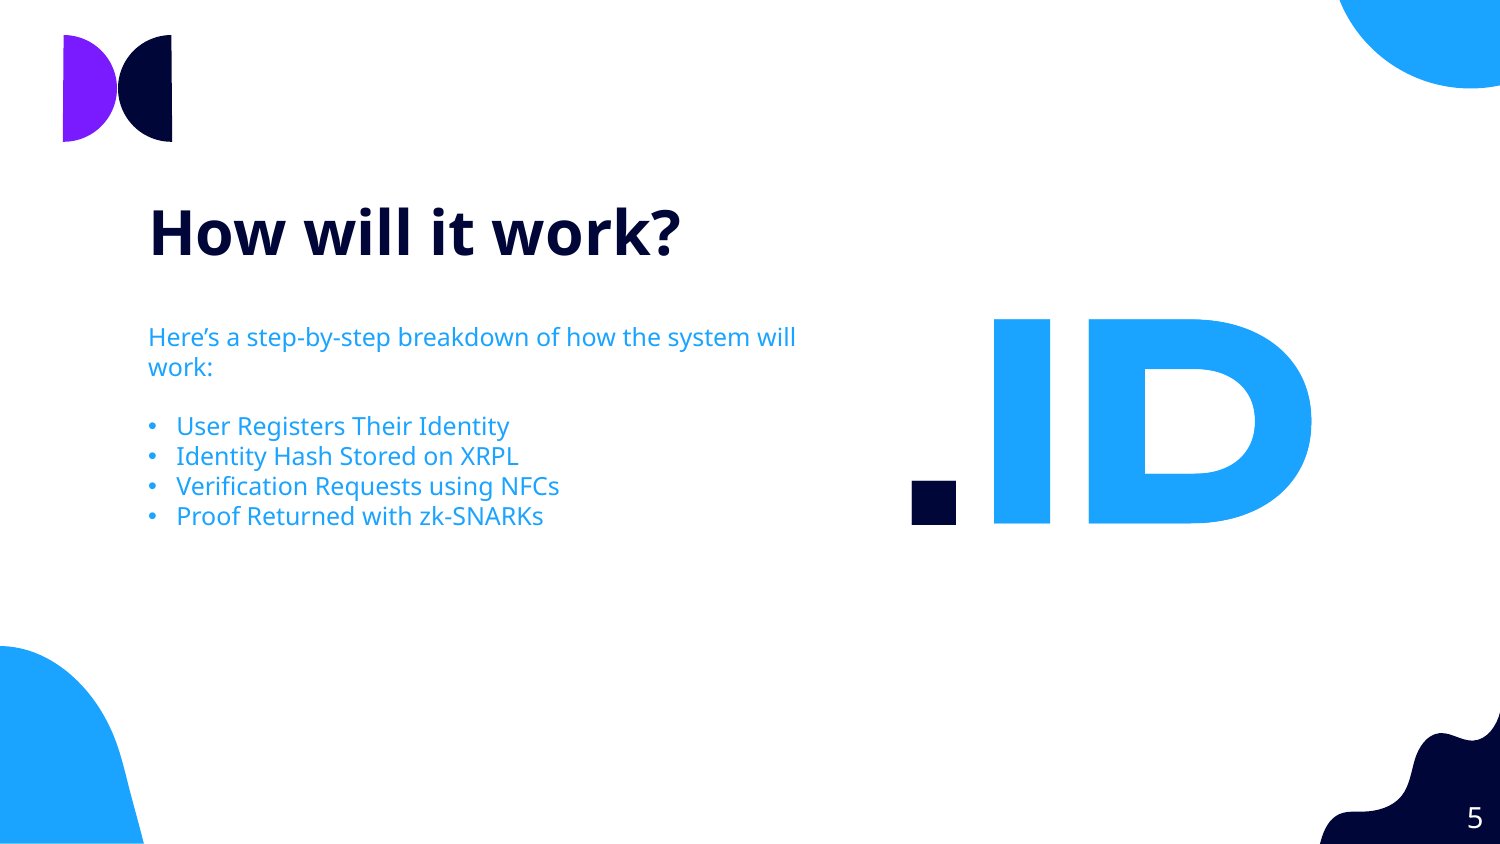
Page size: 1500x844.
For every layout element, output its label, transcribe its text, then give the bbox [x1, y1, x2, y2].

picture [855, 177, 1357, 678]
subtitle Here’s a step-by-step breakdown of how the system will work: User Registers Their Identity Identity Hash Stored on XRPL Verification Requests using NFCs Proof Returned with zk-SNARKs [133, 306, 838, 684]
title How will it work? [133, 188, 838, 283]
text_box 5 [1452, 791, 1499, 842]
